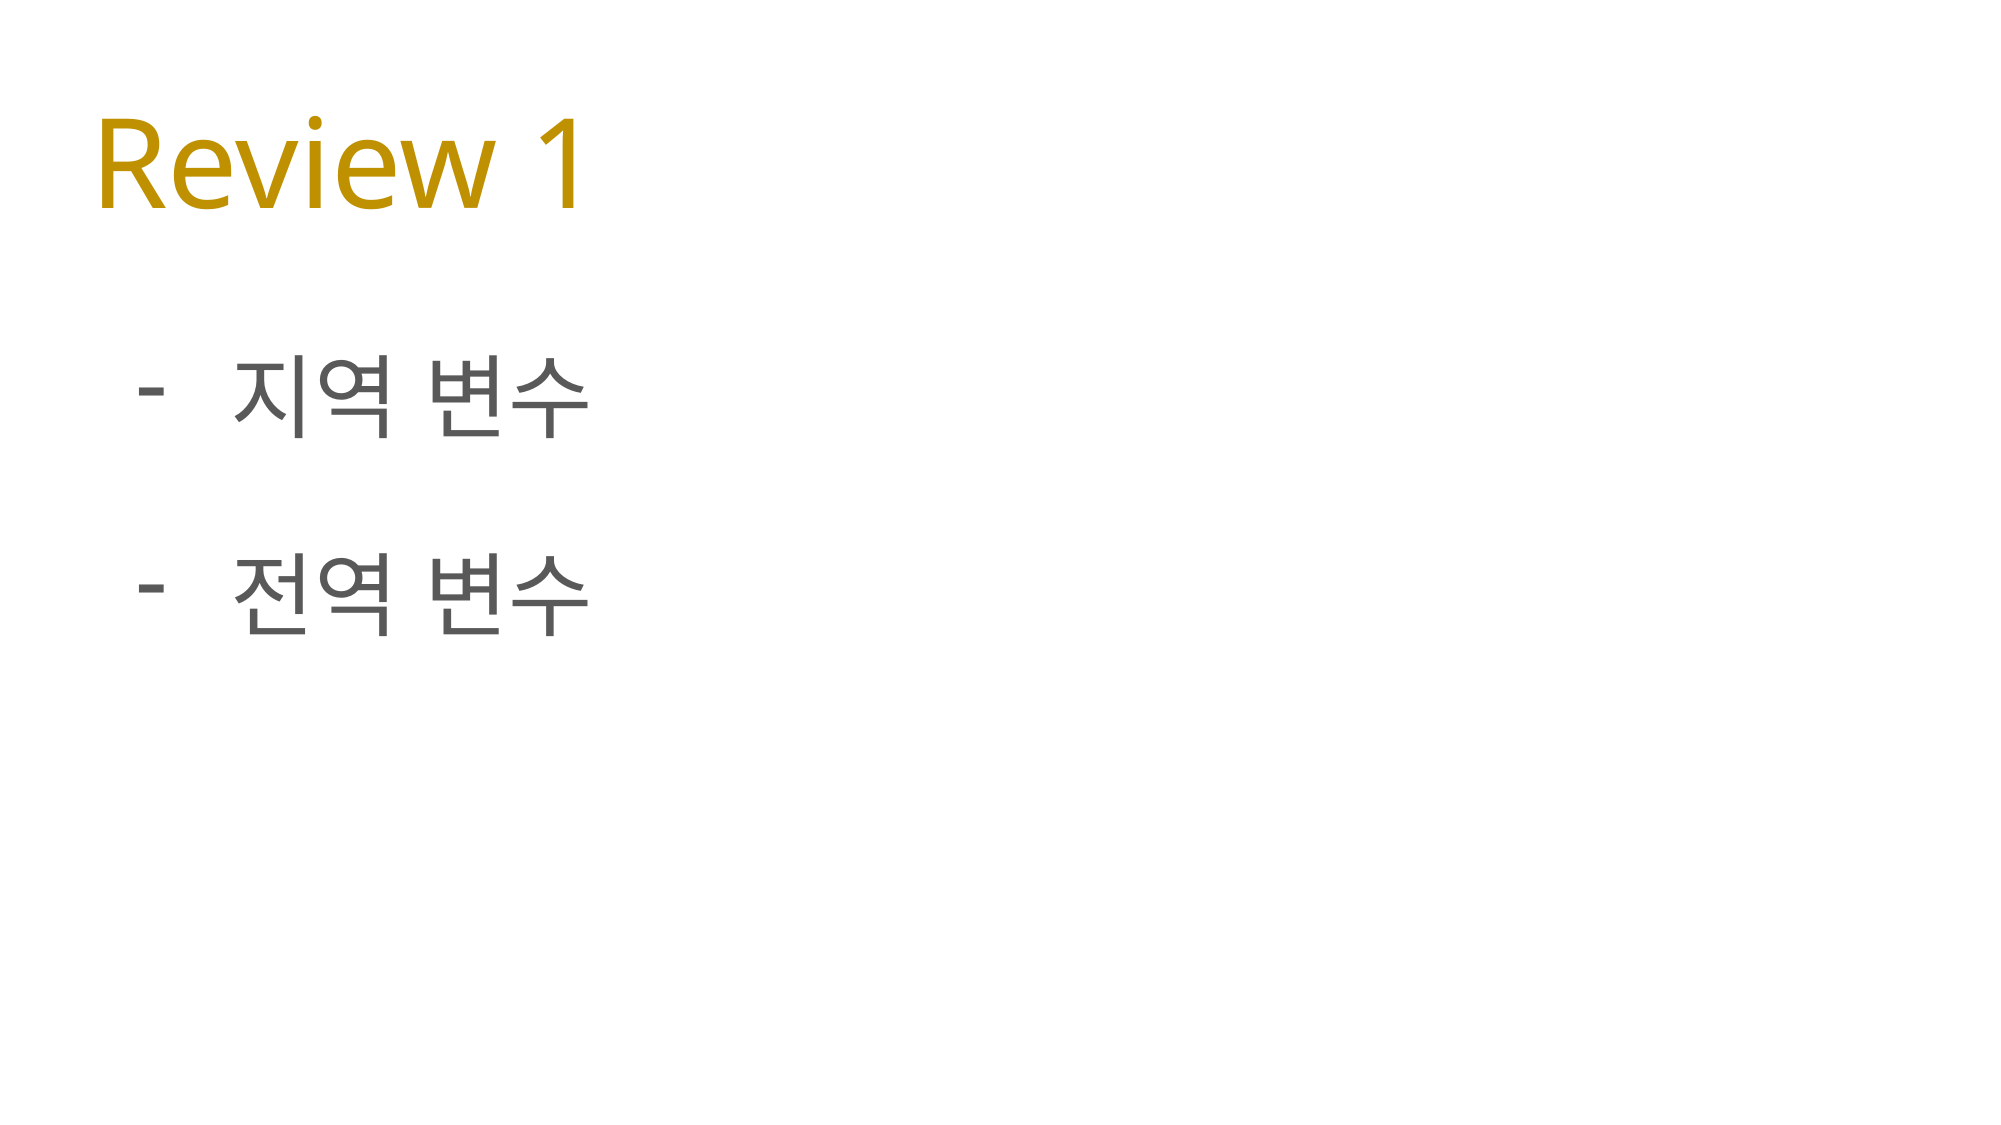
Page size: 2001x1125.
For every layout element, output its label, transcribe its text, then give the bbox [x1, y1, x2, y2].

title Review 1 [75, 59, 1800, 278]
text_box 지역 변수 전역 변수 [121, 233, 1847, 768]
